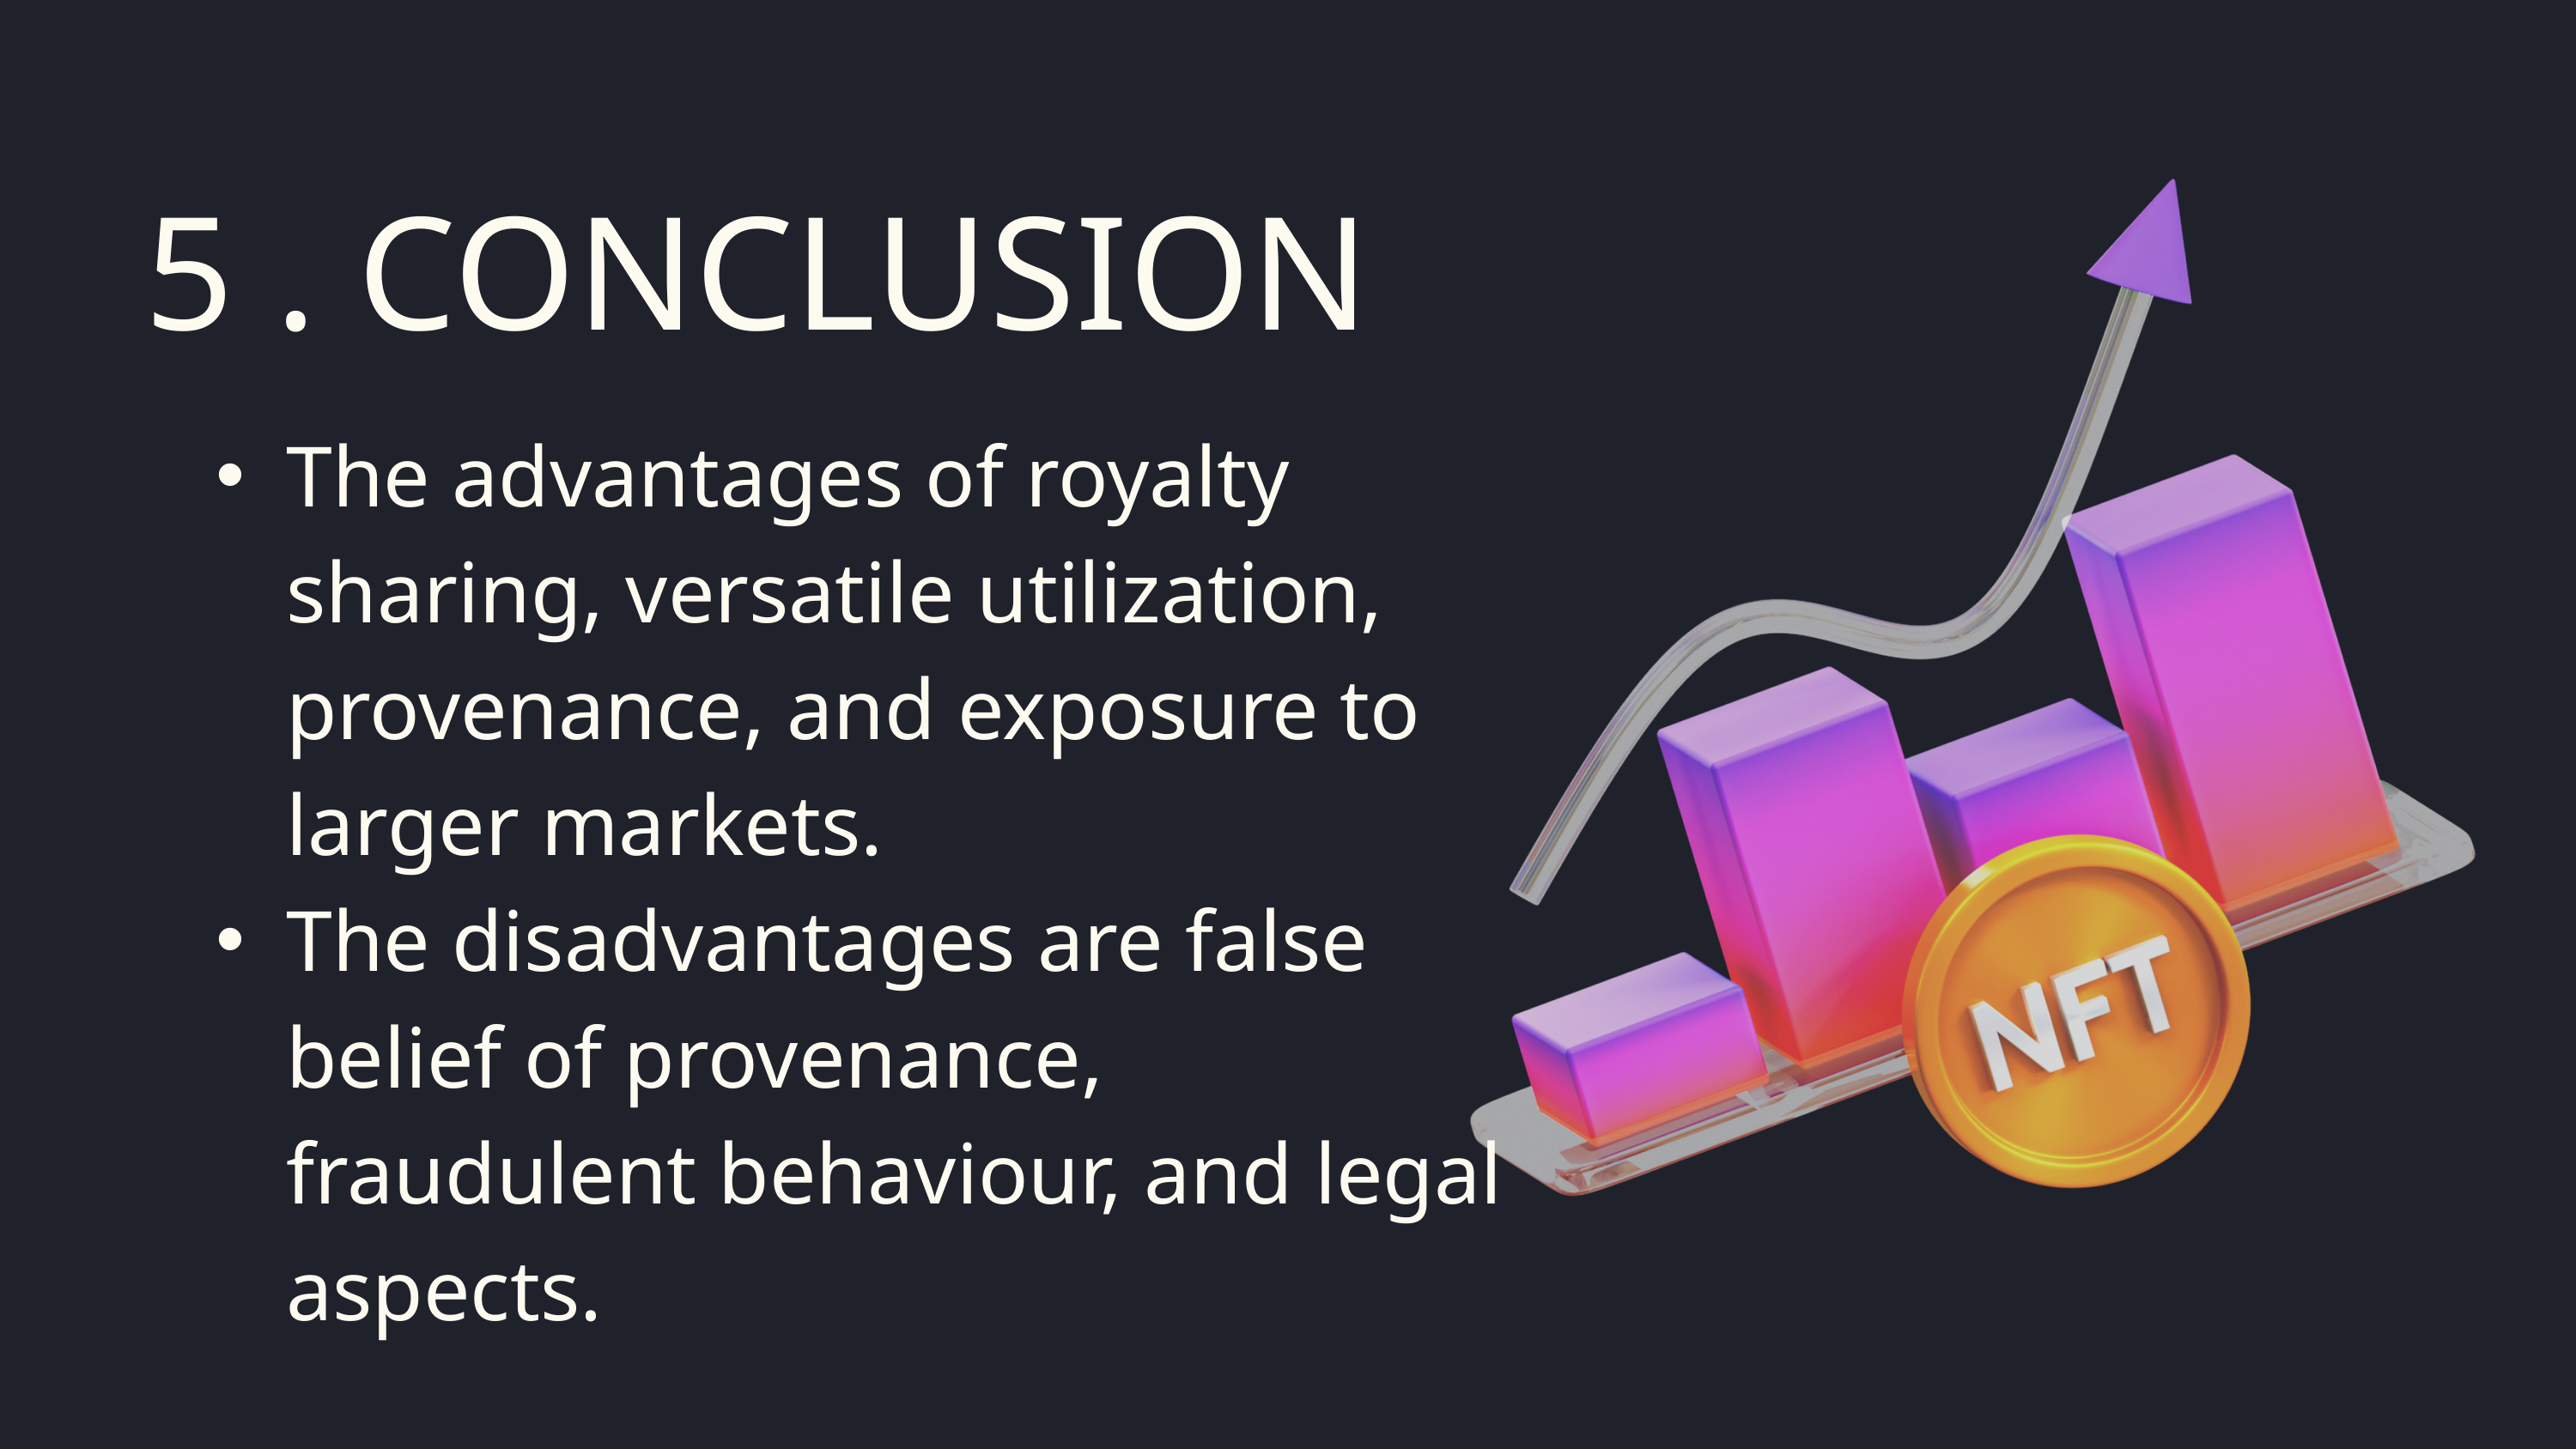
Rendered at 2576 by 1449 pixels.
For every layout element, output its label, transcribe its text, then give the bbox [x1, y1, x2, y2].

picture [1470, 179, 2476, 1197]
text_box The advantages of royalty sharing, versatile utilization, provenance, and exposure to larger markets. The disadvantages are false belief of provenance, fraudulent behaviour, and legal aspects. [144, 407, 1516, 1449]
text_box 5 . CONCLUSION [144, 179, 1470, 361]
